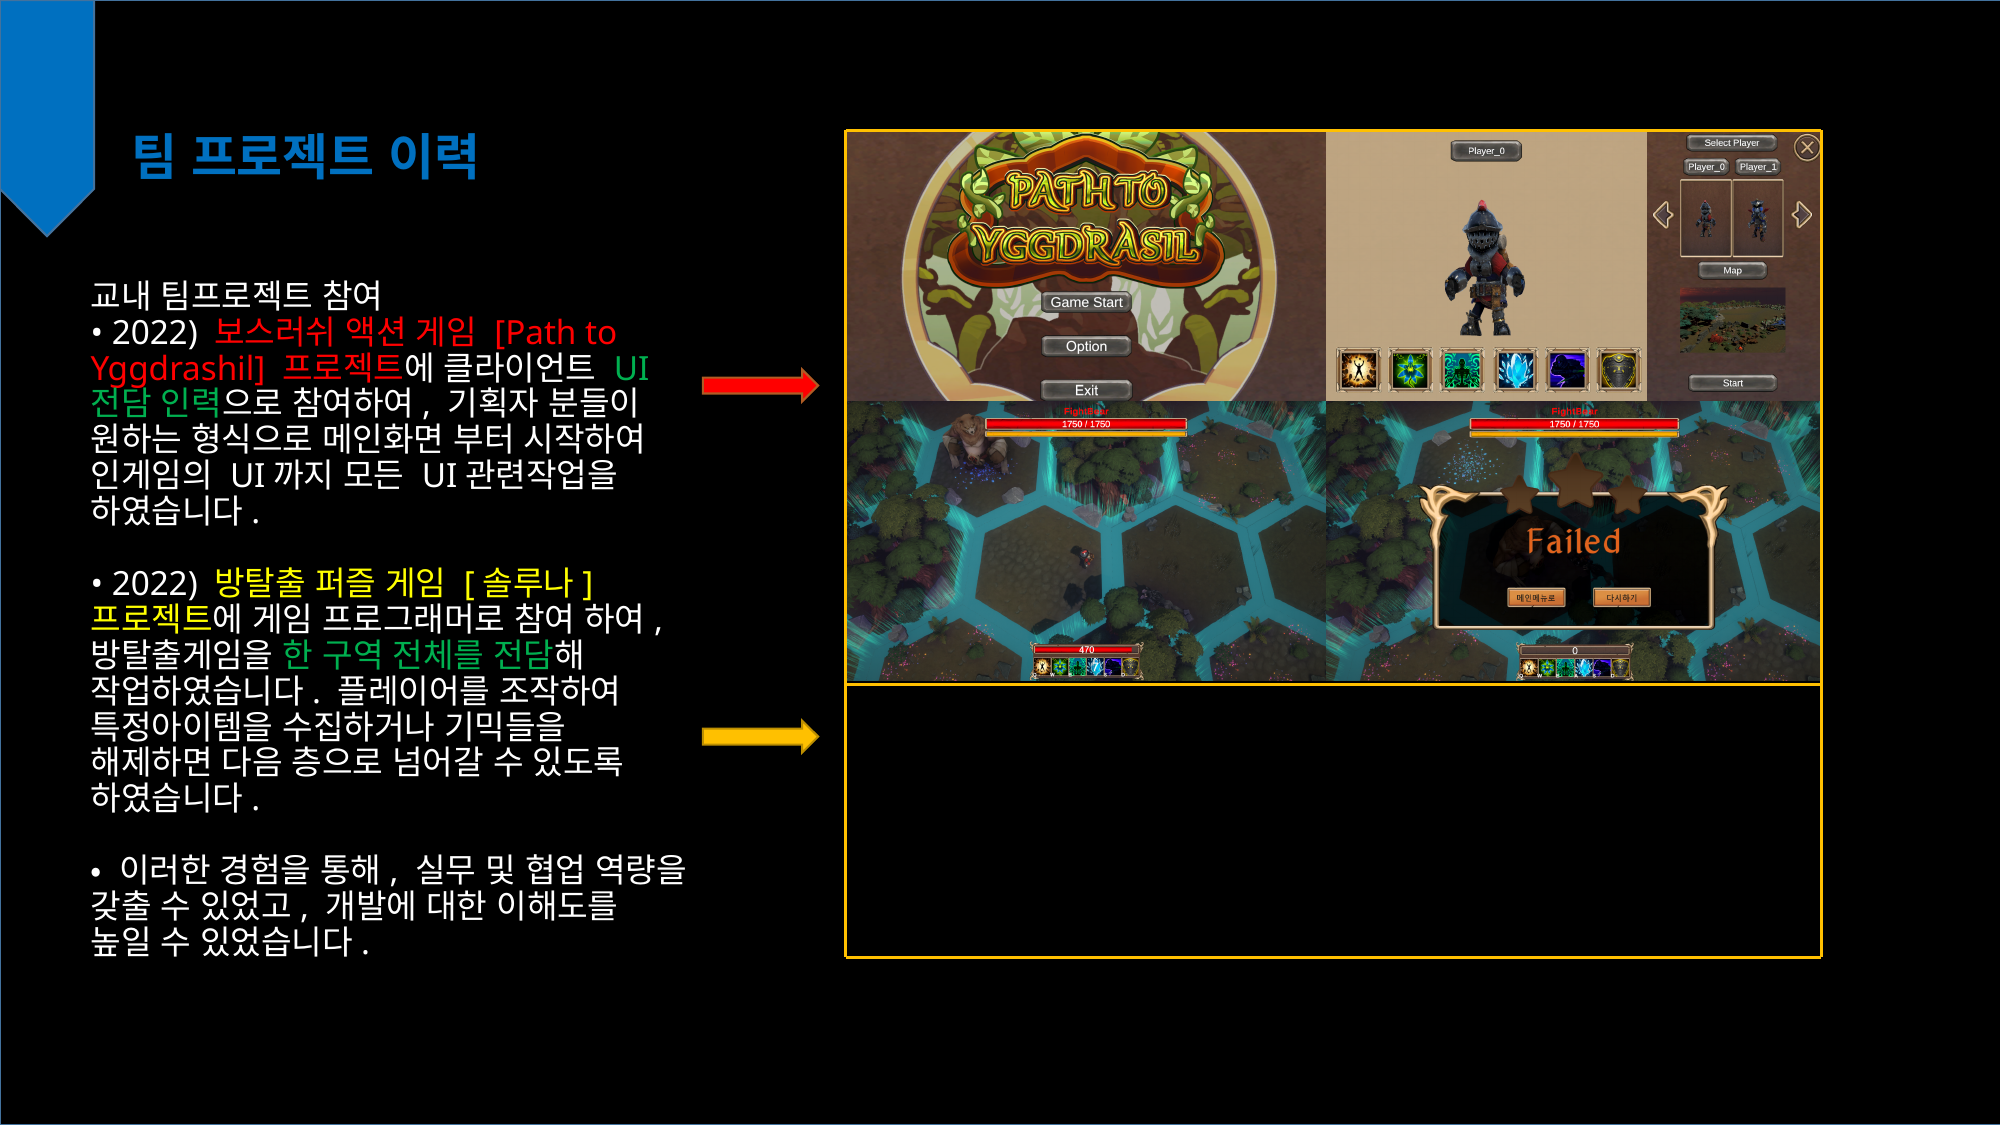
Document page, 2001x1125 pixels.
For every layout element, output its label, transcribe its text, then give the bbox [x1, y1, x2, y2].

text_box [701, 718, 820, 756]
text_box [0, 0, 2000, 1125]
text_box [701, 367, 820, 405]
text_box 팀 프로젝트 이력 [94, 116, 519, 195]
picture [846, 131, 1821, 681]
text_box 교내 팀프로젝트 참여 • 2022) 보스러쉬 액션 게임 [Path to Yggdrashil] 프로젝트에 클라이언트 UI전담 인력으로 참여하여, 기획자 분들이 원하는 형식으로 메인화면 부터 시작하여 인게임의 UI까지 모든 UI관련작업을 하였습니다. • 2022) 방탈출 퍼즐 게임 [솔루나] 프로젝트에 게임 프로그래머로 참여 하여, 방탈출게임을 한 구역 전체를 전담해 작업하였습니다. 플레이어를 조작하여 특정아이템을 수집하거나 기믹들을 해제하면 다음 층으로 넘어갈 수 있도록 하였습니다. • 이러한 경험을 통해, 실무 및 협업 역량을 갖출 수 있었고, 개발에 대한 이해도를 높일 수 있었습니다. [75, 236, 703, 970]
text_box [0, 0, 96, 238]
